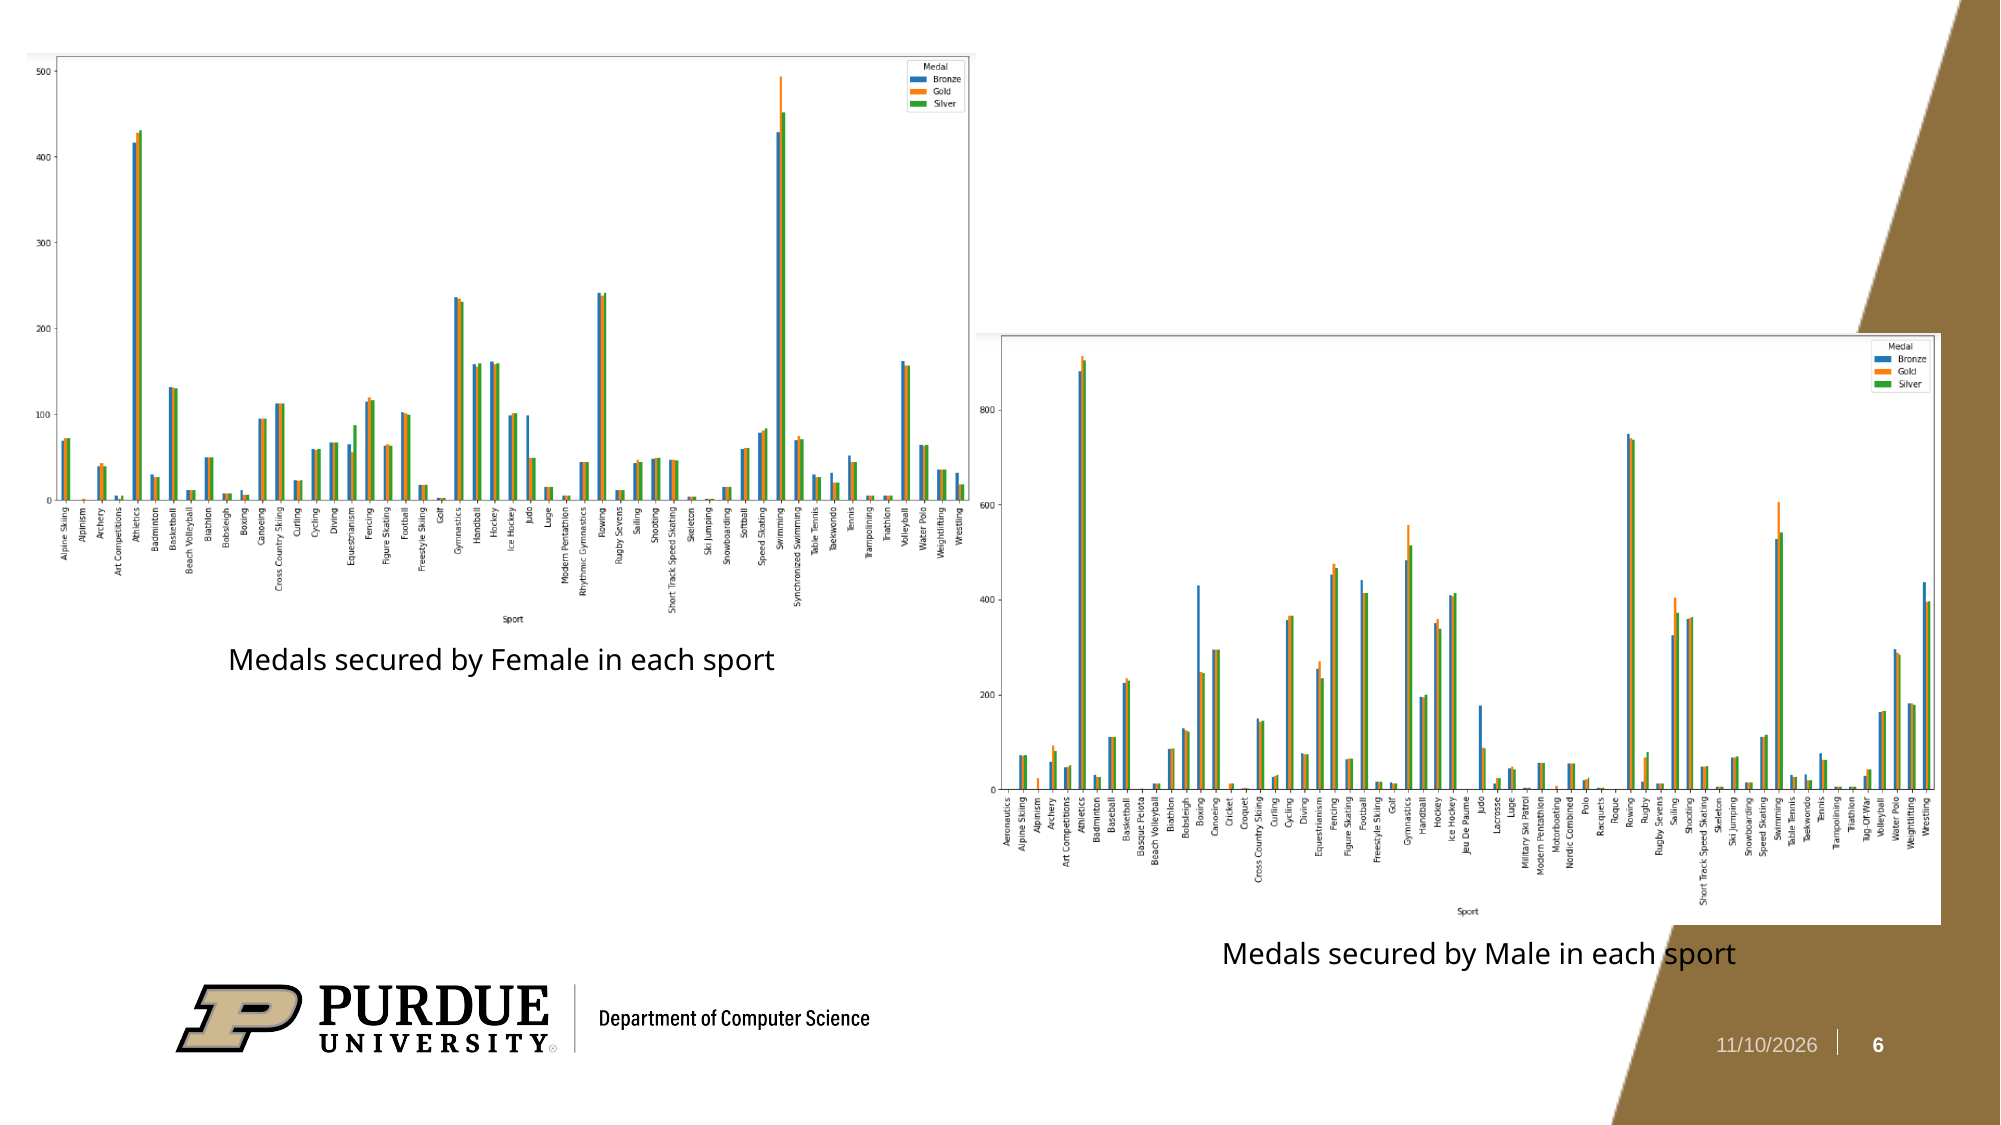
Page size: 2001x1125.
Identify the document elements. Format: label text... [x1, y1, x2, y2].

picture [27, 53, 1941, 926]
picture [175, 981, 885, 1057]
text_box Medals secured by Female in each sport [213, 634, 791, 684]
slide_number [1645, 1017, 1834, 1071]
text_box Medals secured by Male in each sport [1207, 928, 1752, 978]
slide_number 6 [1838, 1013, 1919, 1074]
